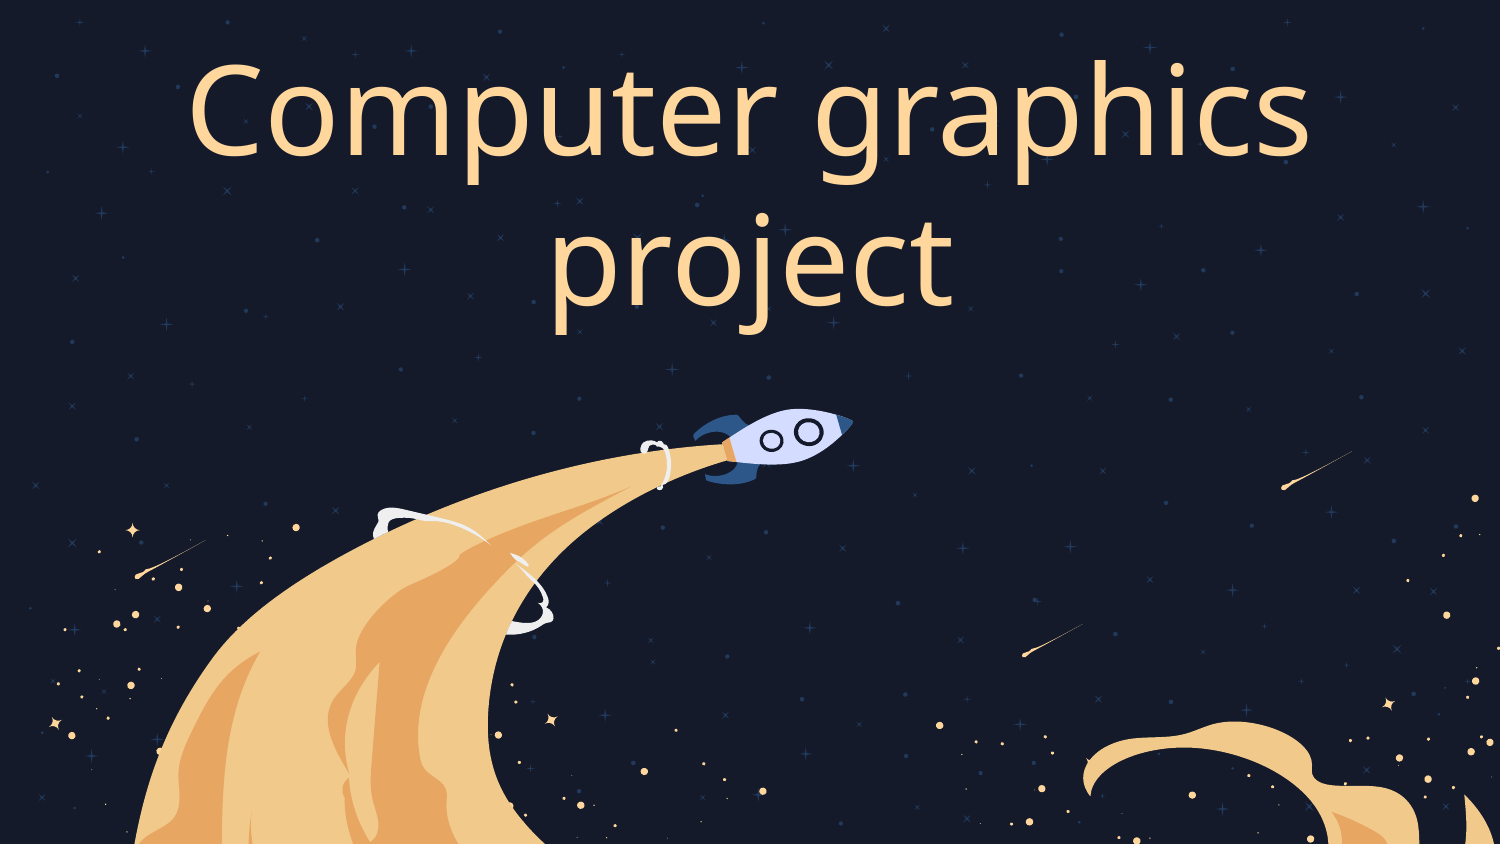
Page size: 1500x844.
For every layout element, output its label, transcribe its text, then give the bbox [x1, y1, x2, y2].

title Computer graphics project [116, 88, 1383, 273]
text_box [71, 371, 1500, 844]
